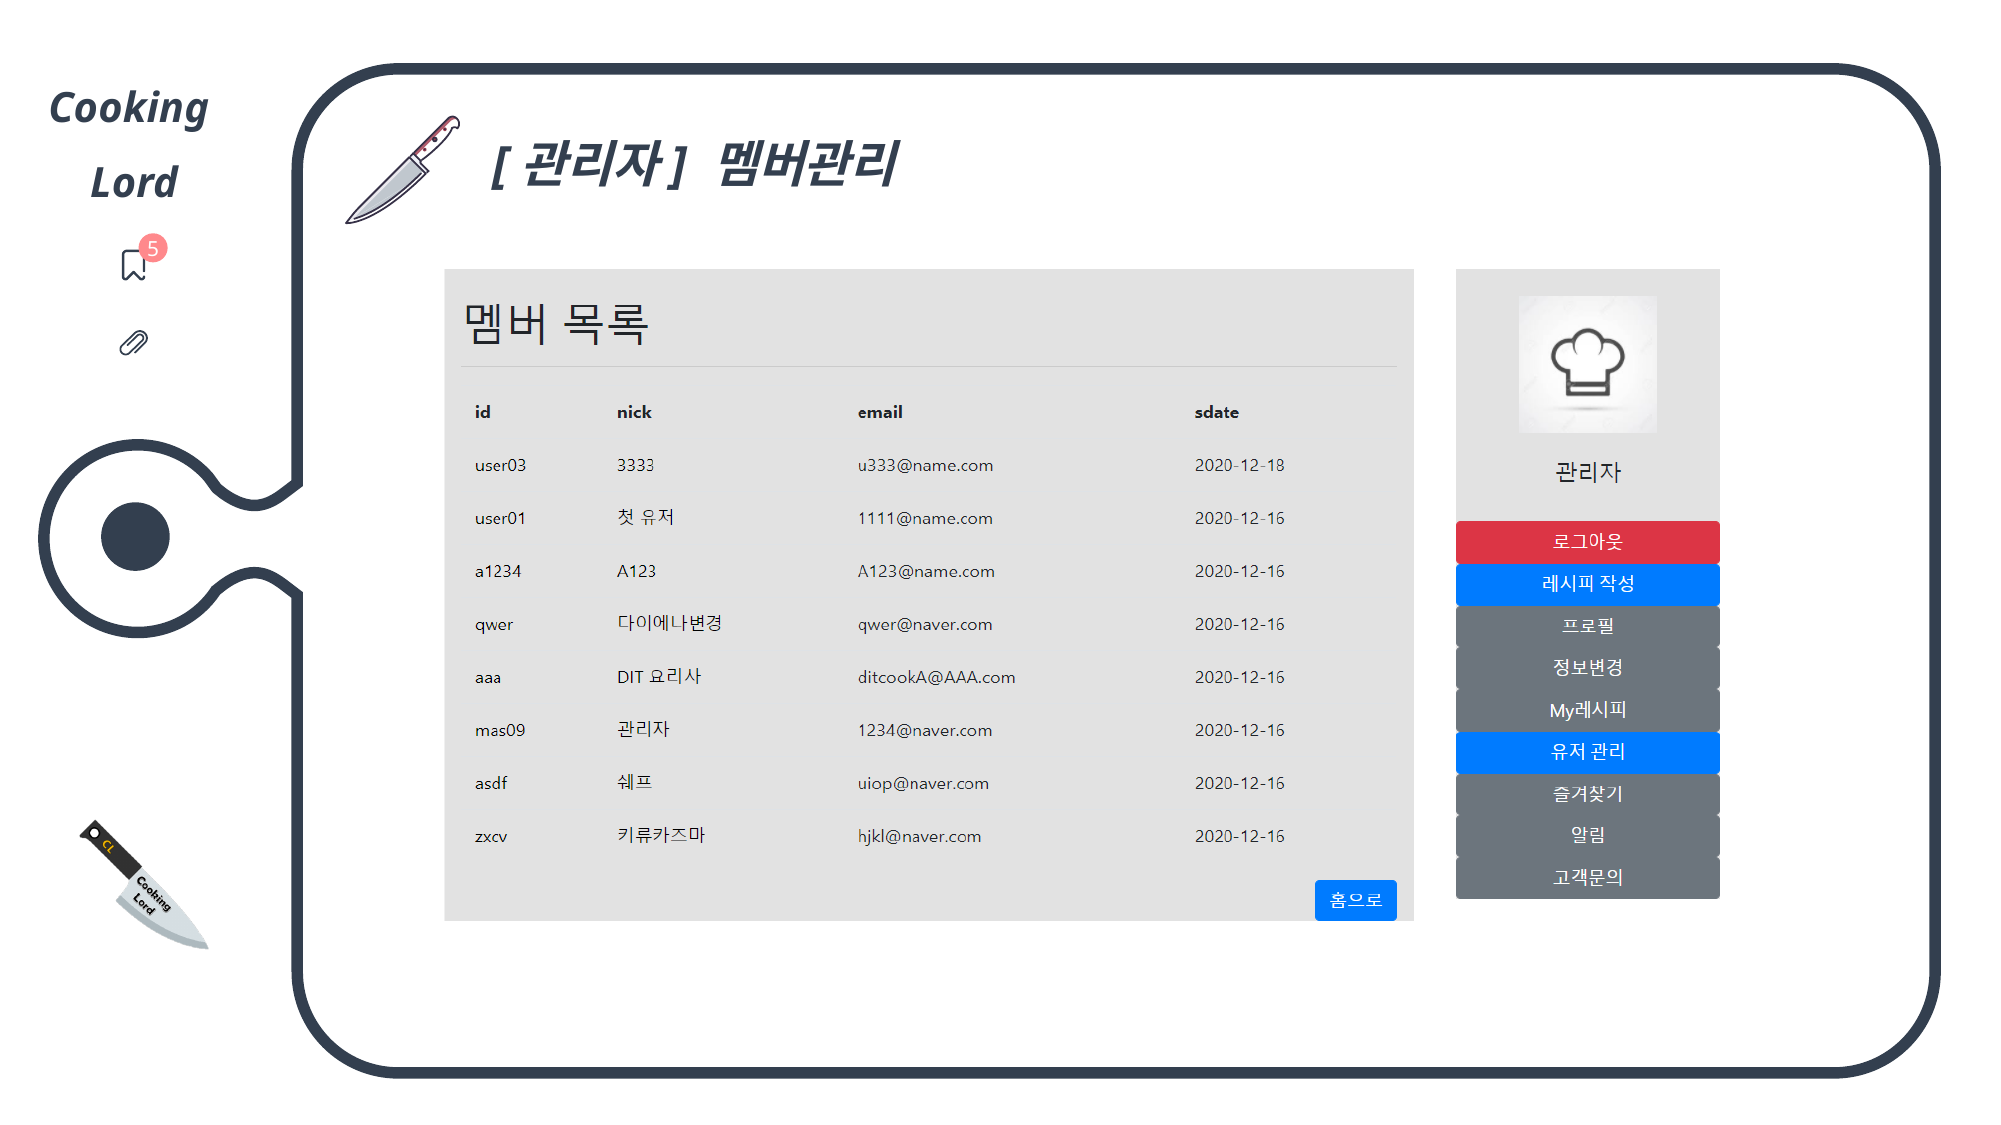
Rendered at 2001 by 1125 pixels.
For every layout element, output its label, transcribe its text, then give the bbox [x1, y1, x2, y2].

text_box 5 [137, 232, 169, 264]
text_box [100, 501, 171, 572]
text_box Cooking Lord [33, 47, 235, 213]
picture [66, 803, 230, 959]
text_box [121, 249, 146, 281]
text_box [관리자] 멤버관리 [477, 95, 1334, 201]
text_box [119, 330, 148, 356]
text_box [42, 67, 1937, 1074]
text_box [345, 115, 460, 225]
picture [392, 252, 1851, 948]
